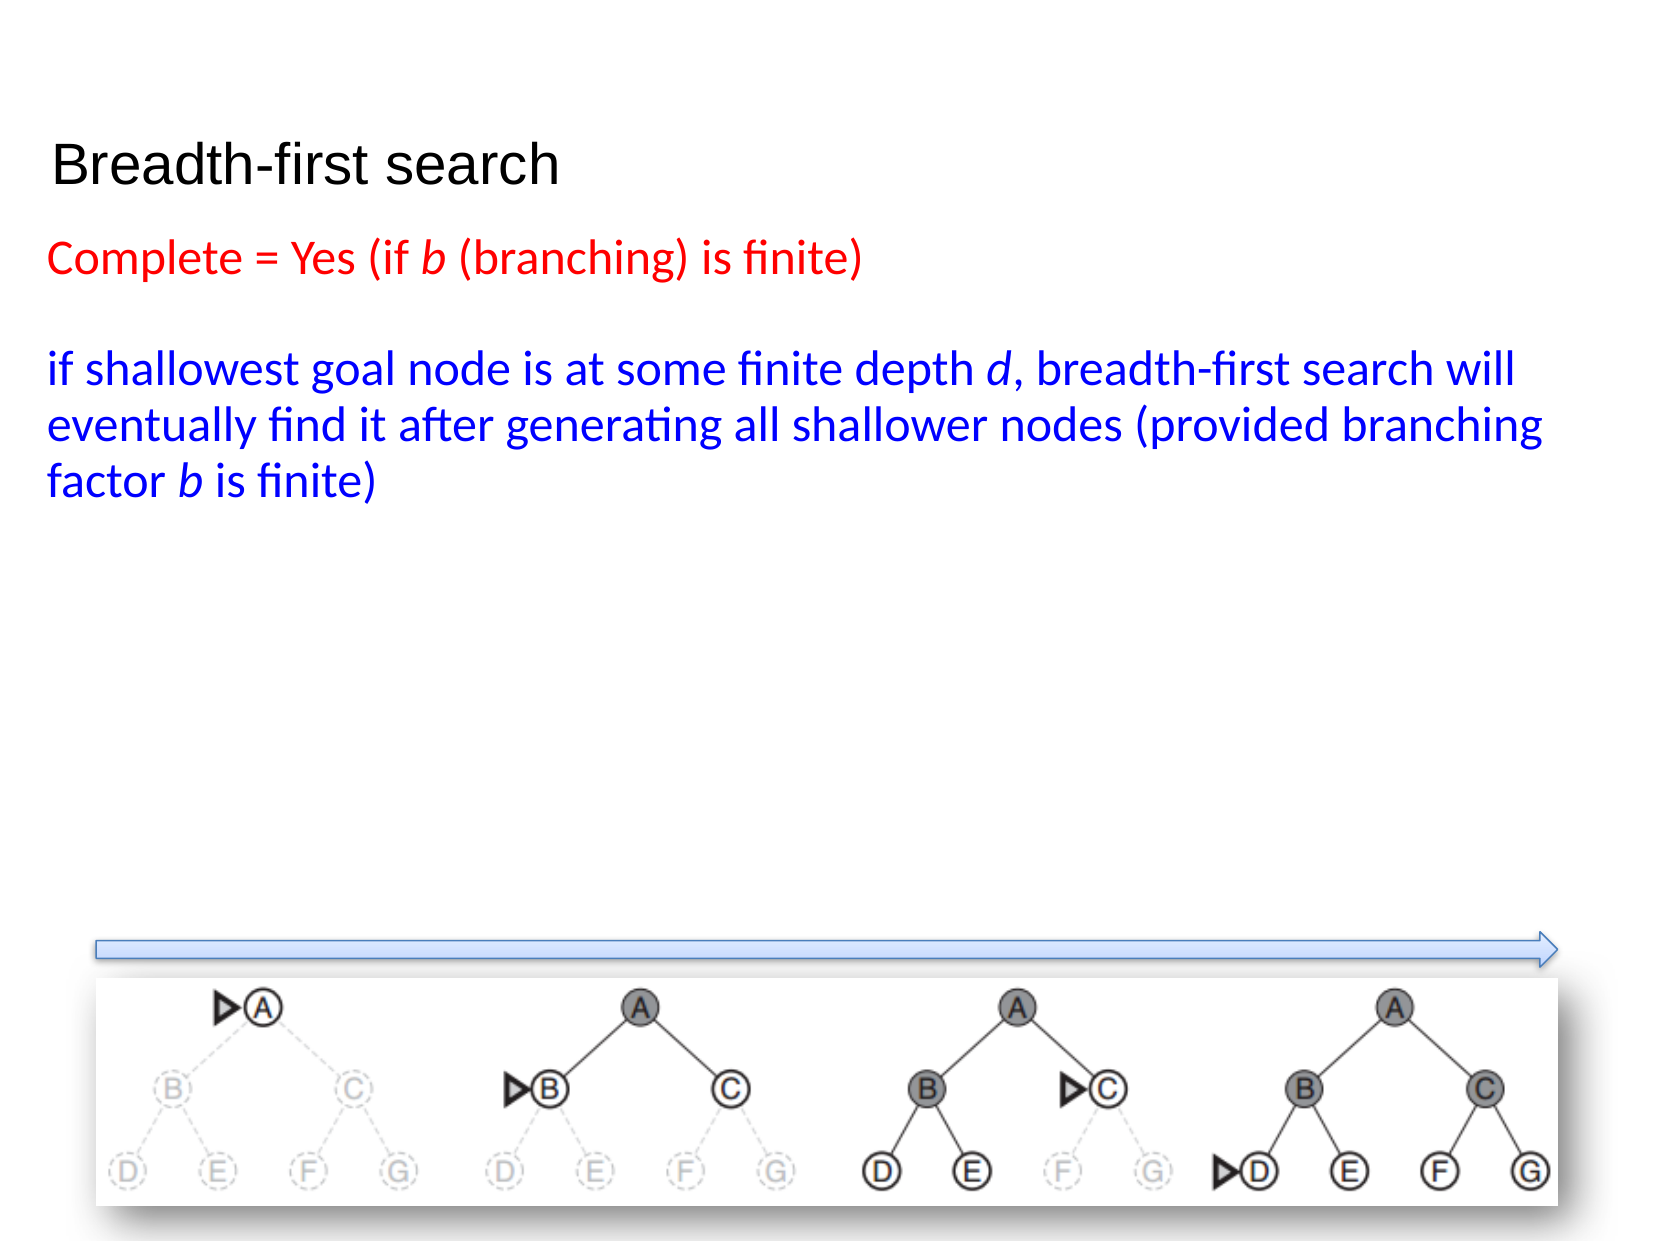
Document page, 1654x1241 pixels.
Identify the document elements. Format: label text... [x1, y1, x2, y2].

text_box [95, 931, 1559, 968]
text_box Complete = Yes (if b (branching) is finite) if shallowest goal node is at some finite depth d, breadth-first search will eventually find it after generating all shallower nodes (provided branching factor b is finite) [35, 223, 1558, 514]
picture [95, 978, 1558, 1207]
list Breadth-first search [50, 127, 1654, 229]
